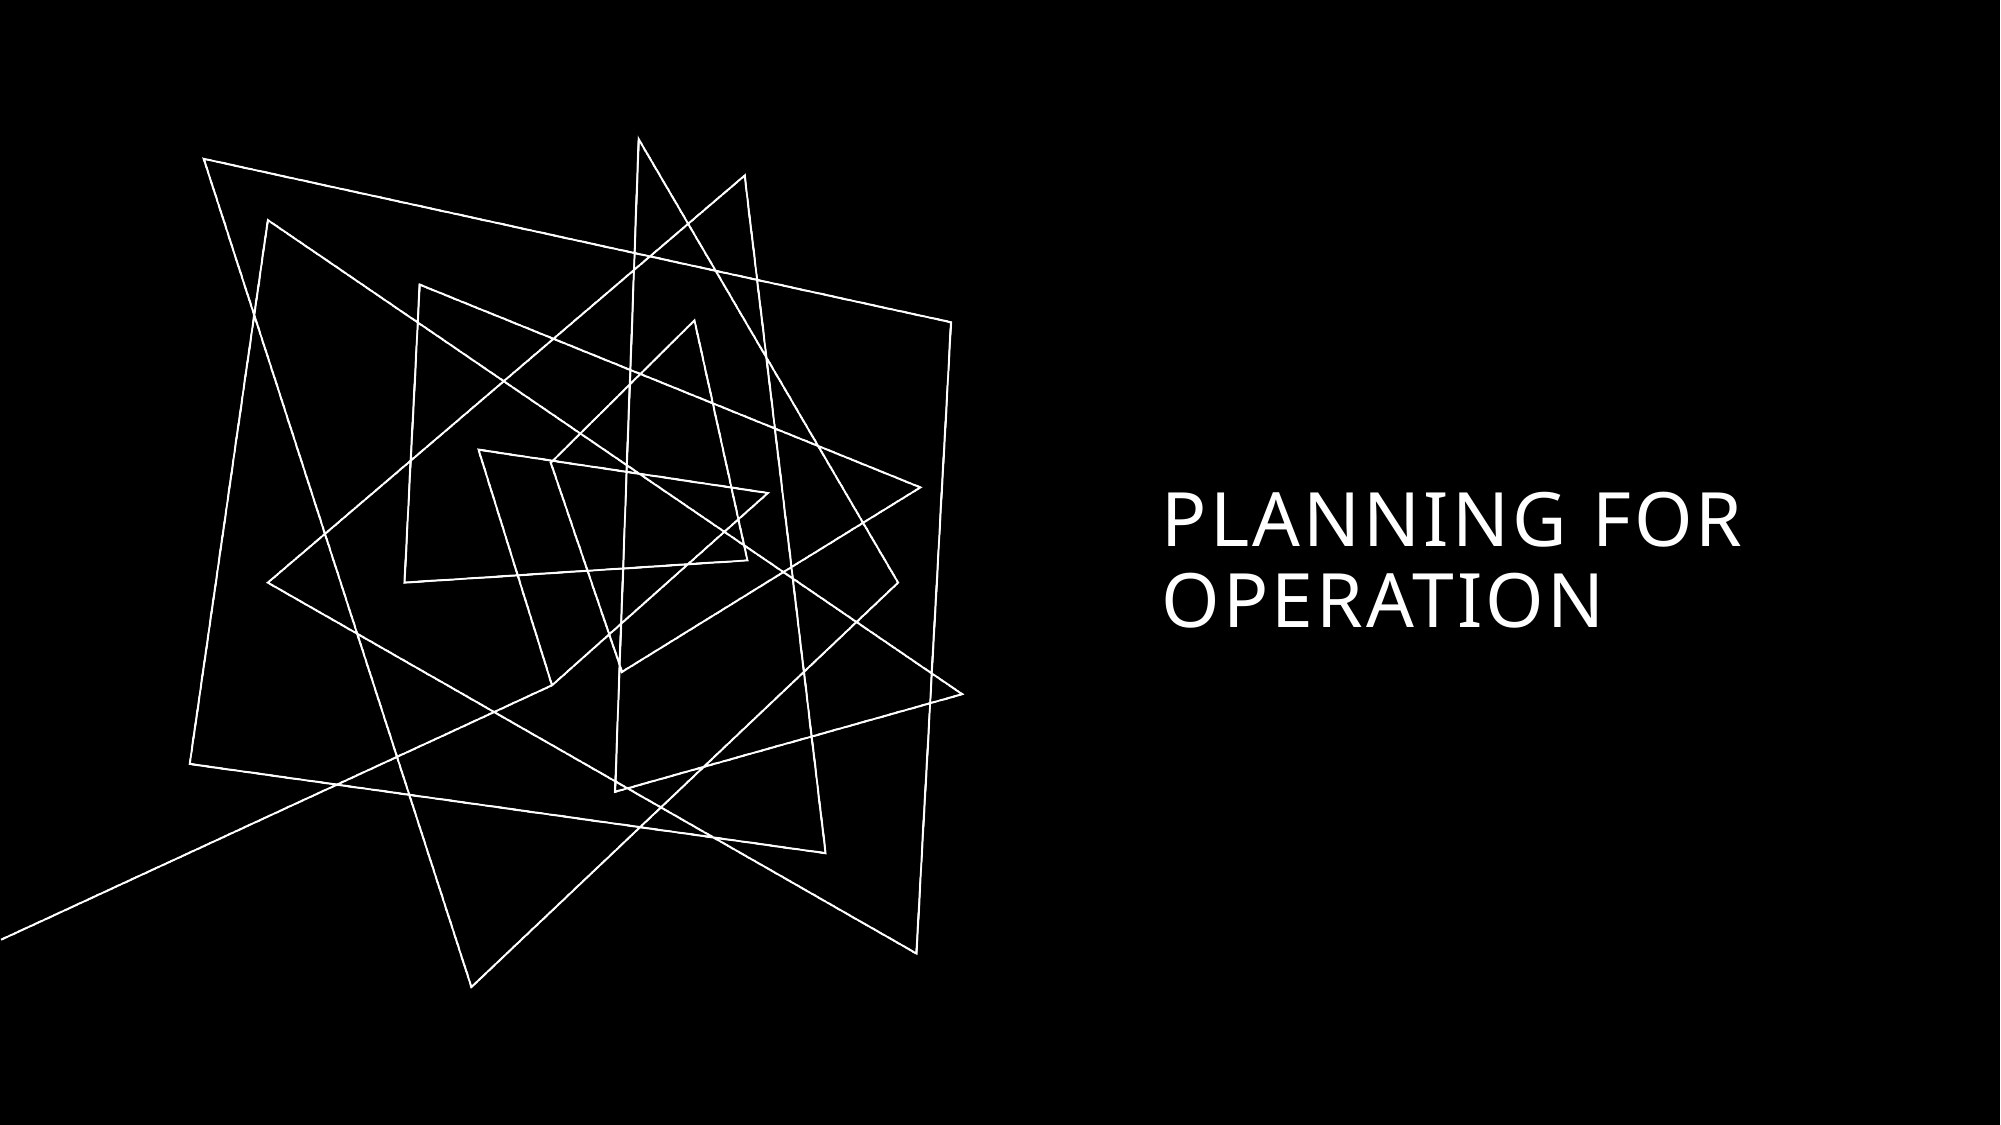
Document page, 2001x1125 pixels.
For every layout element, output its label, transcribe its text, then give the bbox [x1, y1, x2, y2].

picture [0, 135, 965, 989]
title Planning for Operation [1146, 421, 1833, 704]
